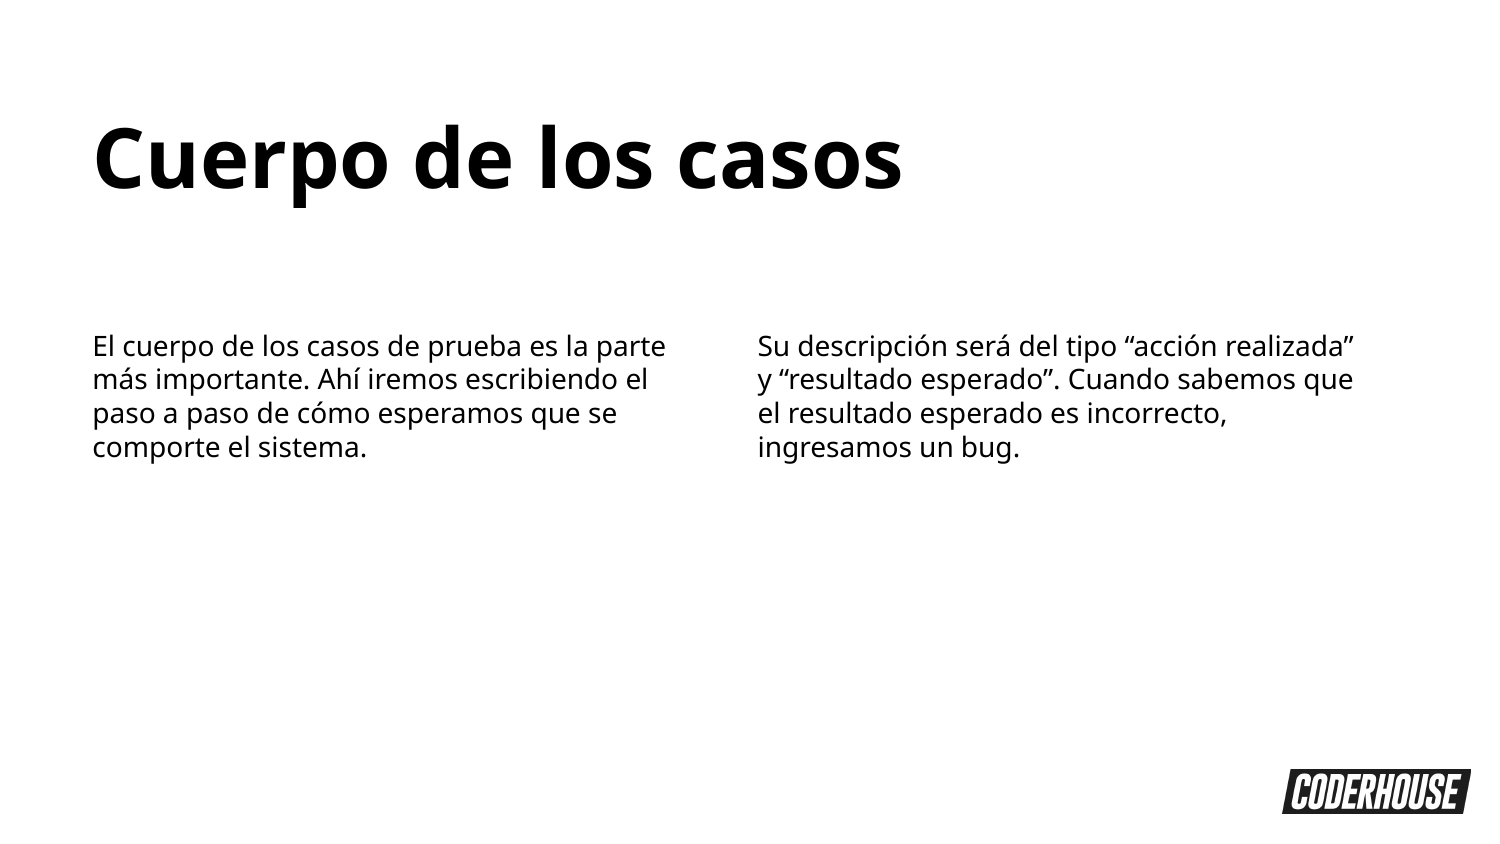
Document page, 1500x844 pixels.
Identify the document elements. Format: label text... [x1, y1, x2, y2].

text_box El cuerpo de los casos de prueba es la parte más importante. Ahí iremos escribiendo el paso a paso de cómo esperamos que se comporte el sistema. [77, 312, 707, 478]
picture [1281, 769, 1471, 814]
text_box Su descripción será del tipo “acción realizada” y “resultado esperado”. Cuando sabemos que el resultado esperado es incorrecto, ingresamos un bug. [742, 312, 1372, 478]
text_box Cuerpo de los casos [77, 101, 1414, 222]
